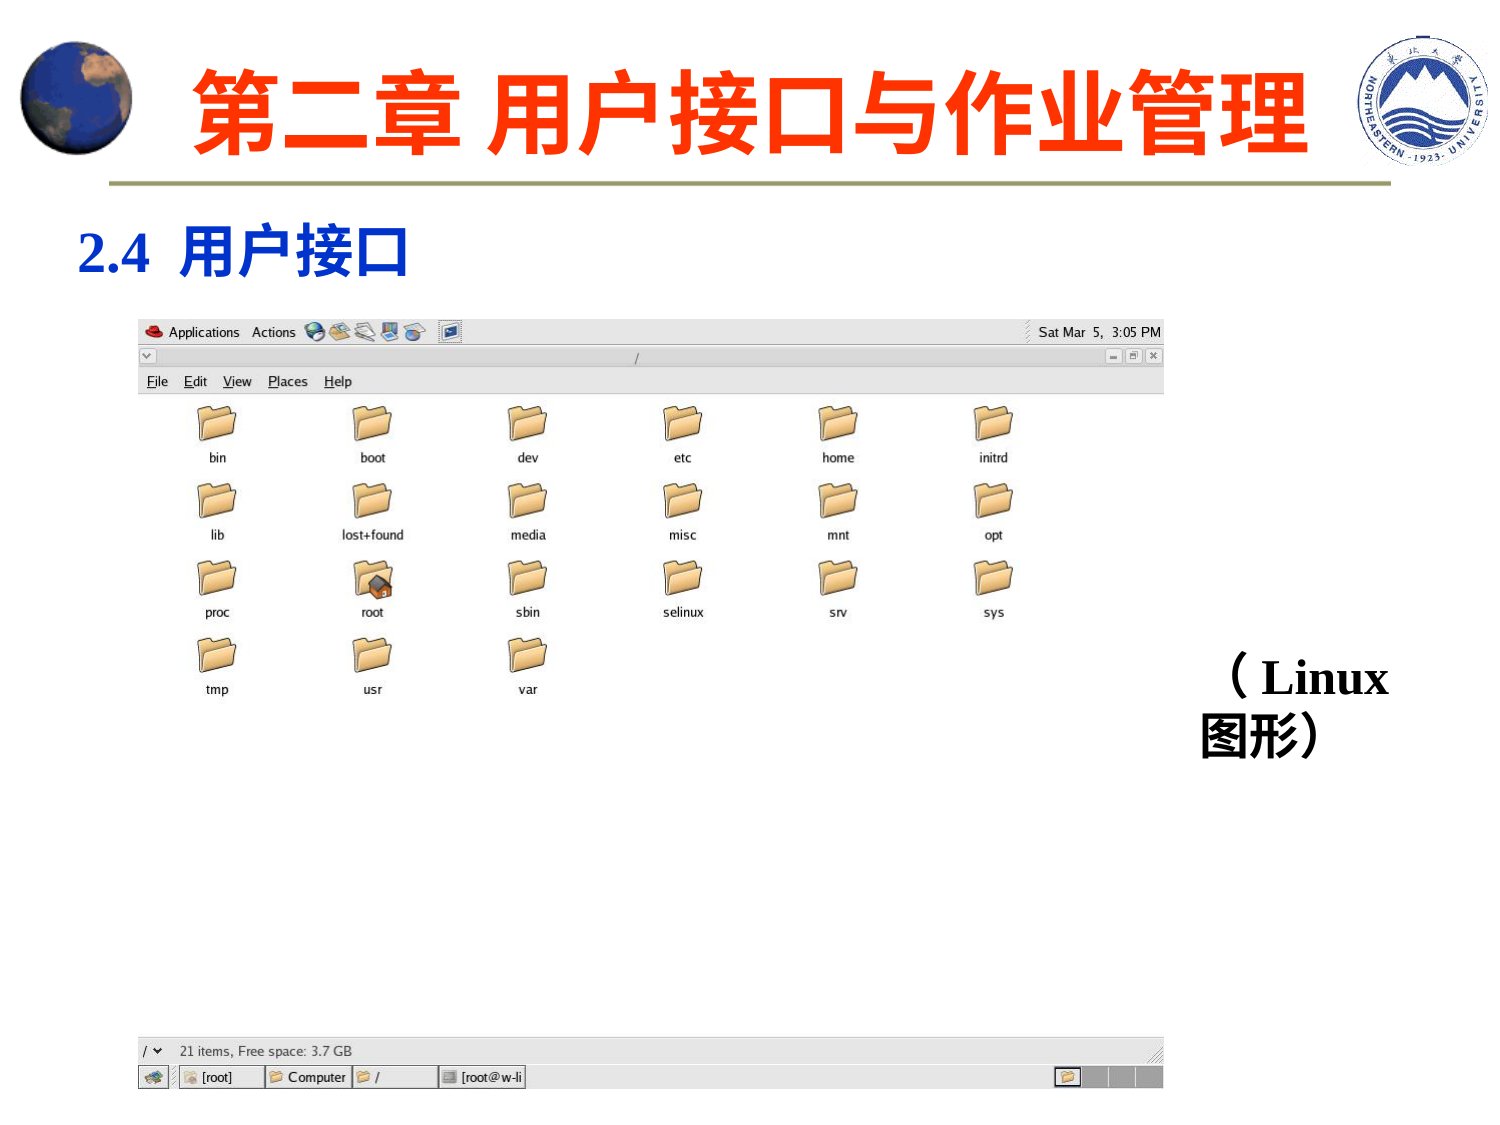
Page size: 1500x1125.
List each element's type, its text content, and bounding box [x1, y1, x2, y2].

picture [138, 319, 1164, 1089]
picture [109, 175, 1391, 191]
picture [0, 37, 138, 161]
list 2.4 用户接口 [62, 200, 1438, 288]
picture [1352, 33, 1490, 171]
text_box （Linux图形） [1184, 637, 1412, 773]
title 第二章 用户接口与作业管理 [112, 42, 1388, 181]
